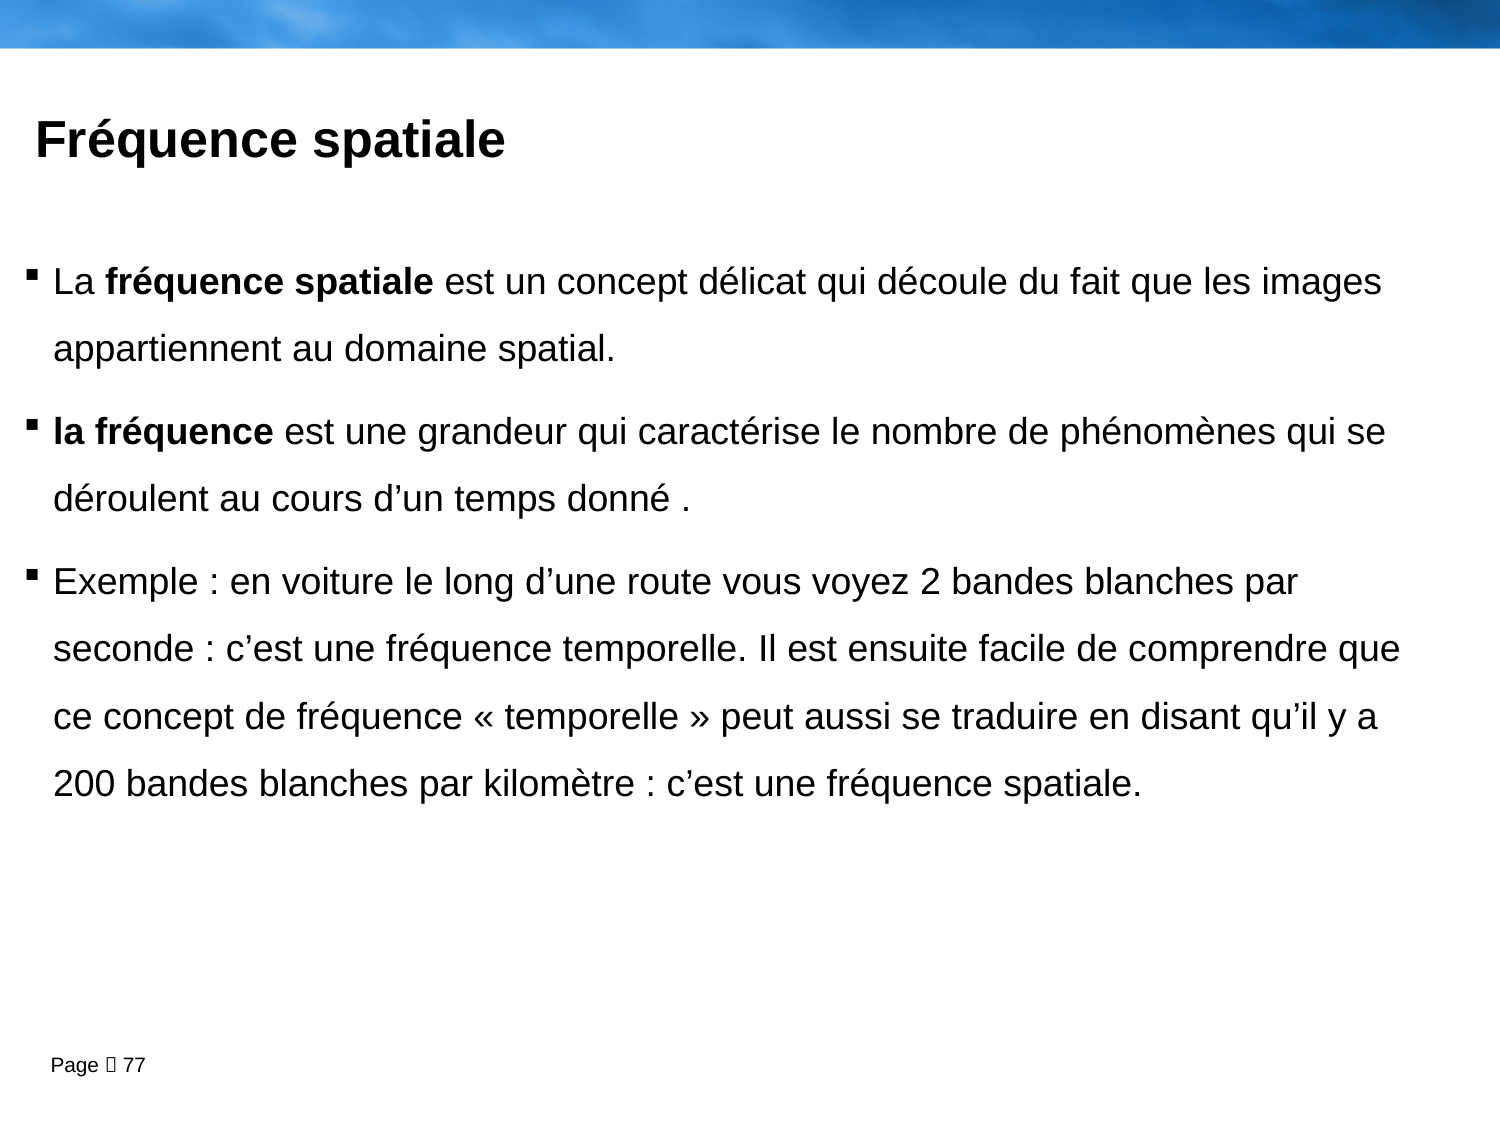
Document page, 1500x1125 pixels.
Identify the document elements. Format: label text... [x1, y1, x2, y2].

picture [0, 0, 1500, 1125]
list La fréquence spatiale est un concept délicat qui découle du fait que les images appartiennent au domaine spatial. la fréquence est une grandeur qui caractérise le nombre de phénomènes qui se déroulent au cours d’un temps donné . Exemple : en voiture le long d’une route vous voyez 2 bandes blanches par seconde : c’est une fréquence temporelle. Il est ensuite facile de comprendre que ce concept de fréquence « temporelle » peut aussi se traduire en disant qu’il y a 200 bandes blanches par kilomètre : c’est une fréquence spatiale. [23, 234, 1421, 833]
title Fréquence spatiale [34, 105, 1386, 198]
